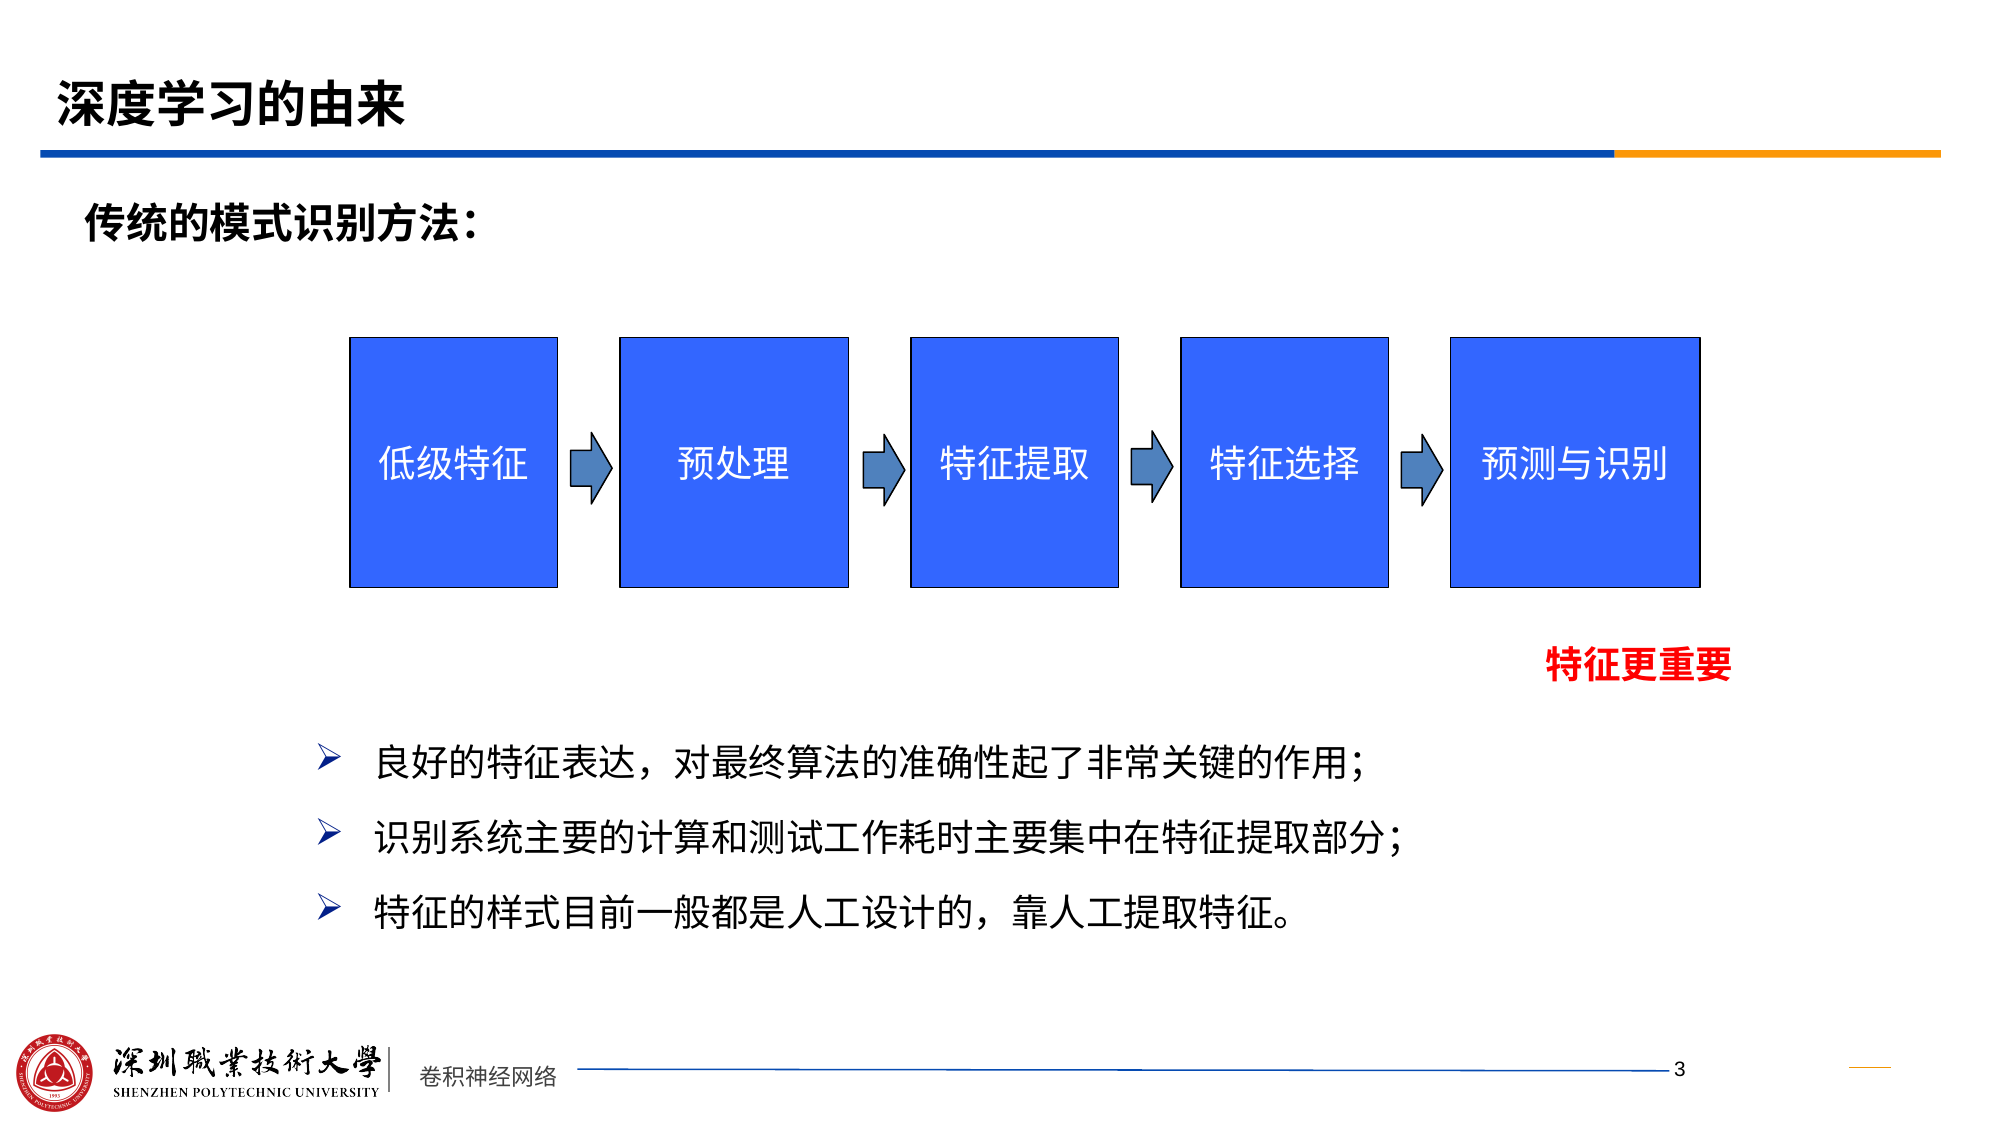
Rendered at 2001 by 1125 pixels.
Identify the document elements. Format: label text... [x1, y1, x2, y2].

text_box 特征更重要 [1531, 634, 1754, 694]
title 深度学习的由来 [41, 58, 1842, 146]
picture [15, 1033, 381, 1113]
list 良好的特征表达，对最终算法的准确性起了非常关键的作用； 识别系统主要的计算和测试工作耗时主要集中在特征提取部分； 特征的样式目前一般都是人工设计的，靠人工提取特征。 [299, 708, 1776, 967]
list 传统的模式识别方法： [69, 186, 1892, 257]
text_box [349, 337, 1701, 588]
